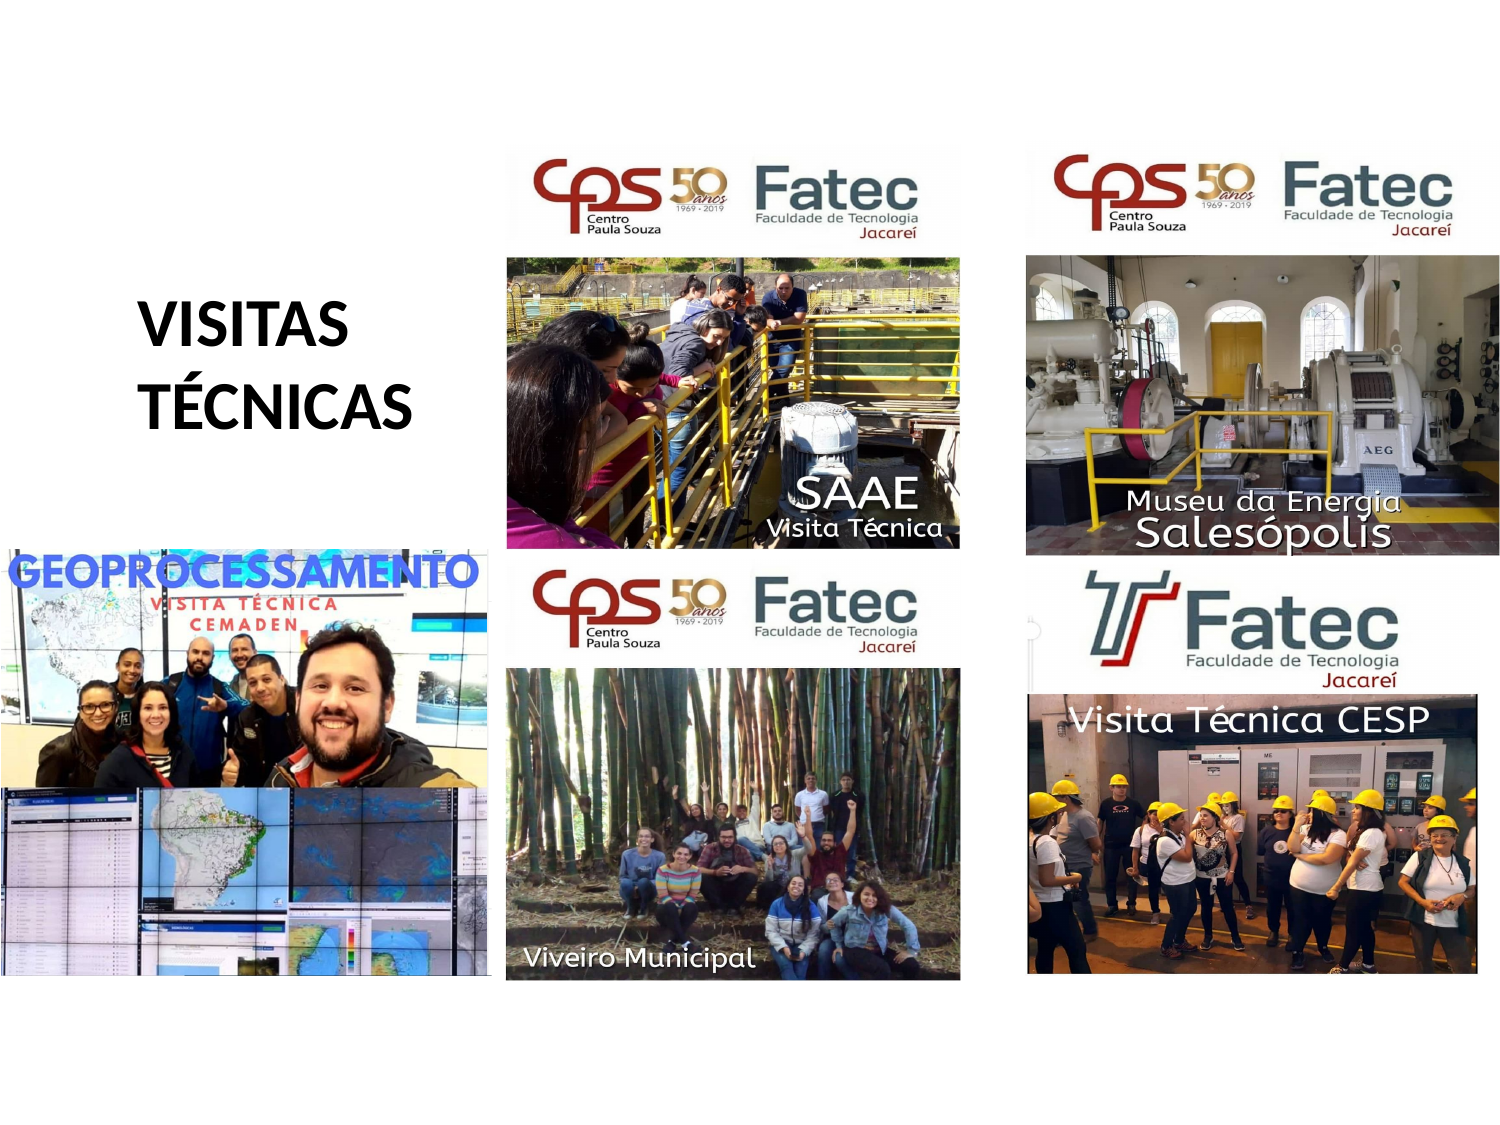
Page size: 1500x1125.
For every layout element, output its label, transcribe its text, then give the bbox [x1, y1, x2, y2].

text_box VISITAS TÉCNICAS [122, 270, 492, 451]
picture [1025, 140, 1500, 556]
picture [0, 549, 492, 976]
picture [504, 144, 961, 550]
picture [1025, 564, 1480, 976]
picture [504, 559, 961, 981]
